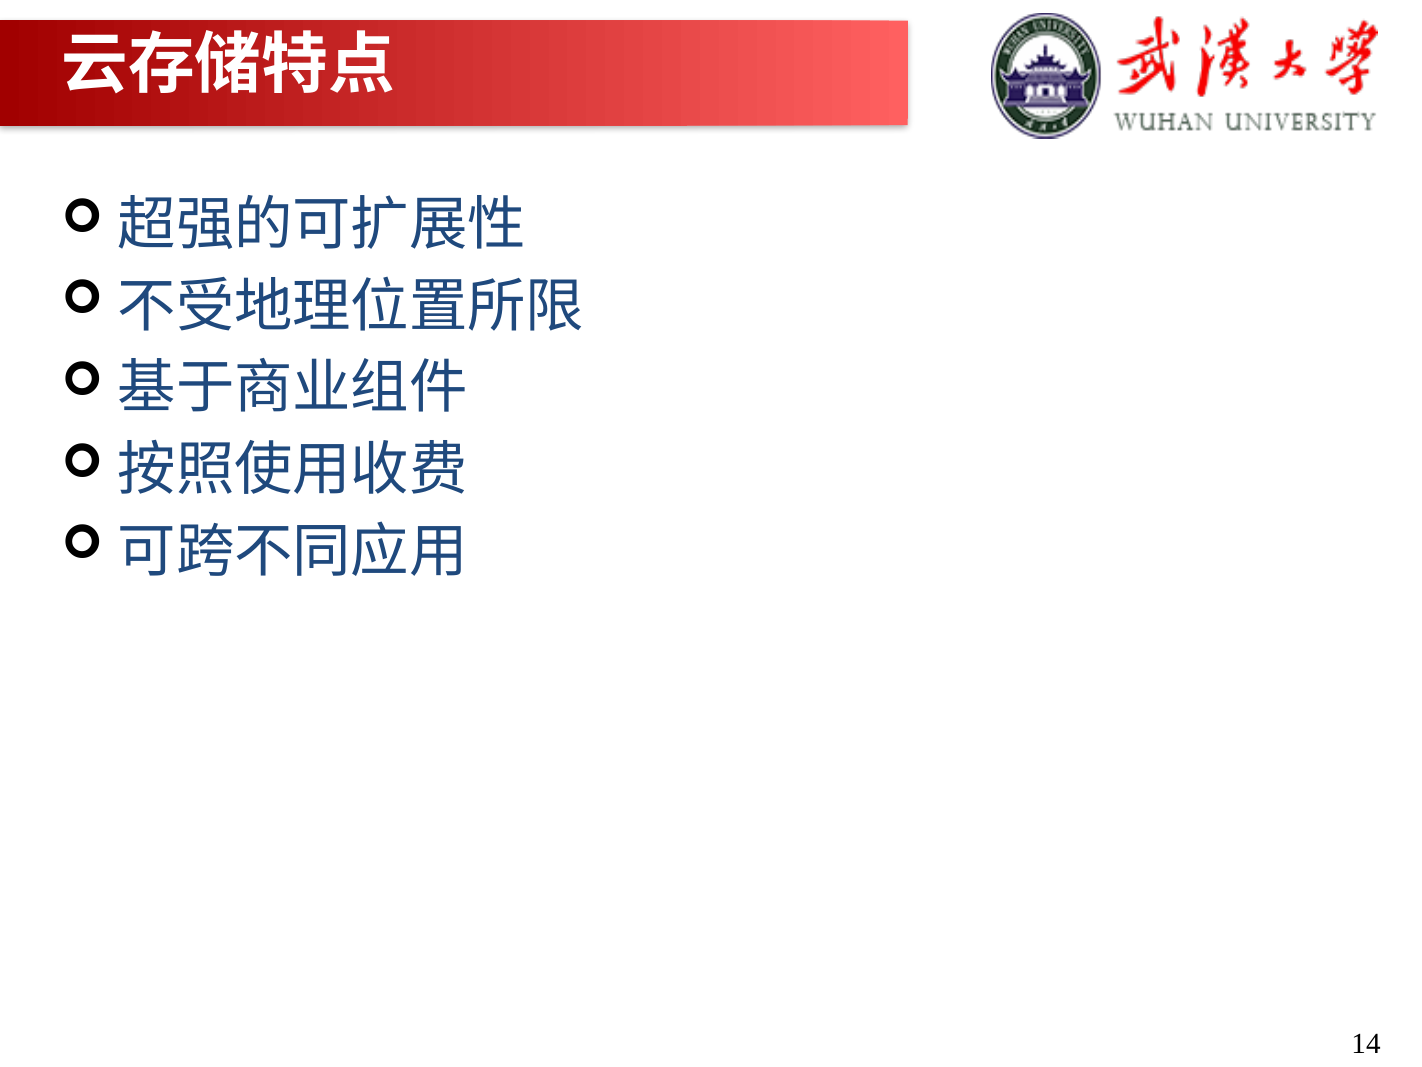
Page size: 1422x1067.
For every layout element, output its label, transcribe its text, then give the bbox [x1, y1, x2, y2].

list 超强的可扩展性 不受地理位置所限 基于商业组件 按照使用收费 可跨不同应用 [46, 178, 1356, 970]
title 云存储特点 [46, 13, 1189, 137]
picture [991, 13, 1378, 139]
